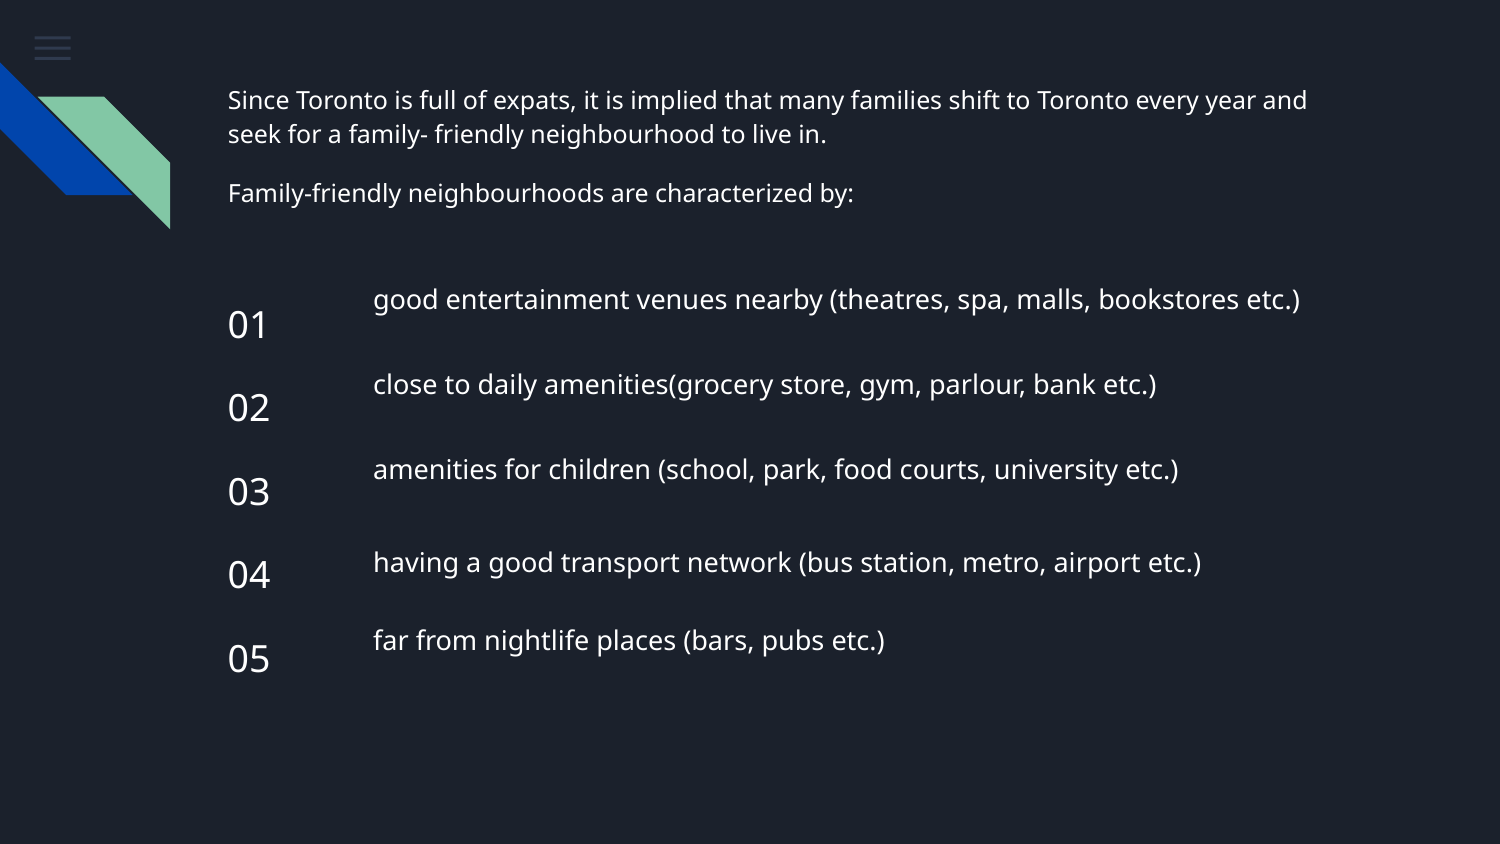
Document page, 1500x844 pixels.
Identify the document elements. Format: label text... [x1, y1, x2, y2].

text_box 04 [212, 536, 296, 614]
list far from nightlife places (bars, pubs etc.) [358, 602, 1323, 681]
list good entertainment venues nearby (theatres, spa, malls, bookstores etc.) [358, 262, 1323, 340]
text_box 03 [212, 452, 296, 531]
list close to daily amenities(grocery store, gym, parlour, bank etc.) [358, 347, 1323, 425]
text_box 05 [212, 619, 296, 697]
text_box 01 [212, 285, 296, 364]
list having a good transport network (bus station, metro, airport etc.) [358, 525, 1323, 602]
list amenities for children (school, park, food courts, university etc.) [358, 432, 1323, 510]
title Since Toronto is full of expats, it is implied that many families shift to Toronto every year and seek for a family- friendly neighbourhood to live in. Family-friendly neighbourhoods are characterized by: [212, 64, 1368, 215]
text_box 02 [212, 369, 296, 447]
